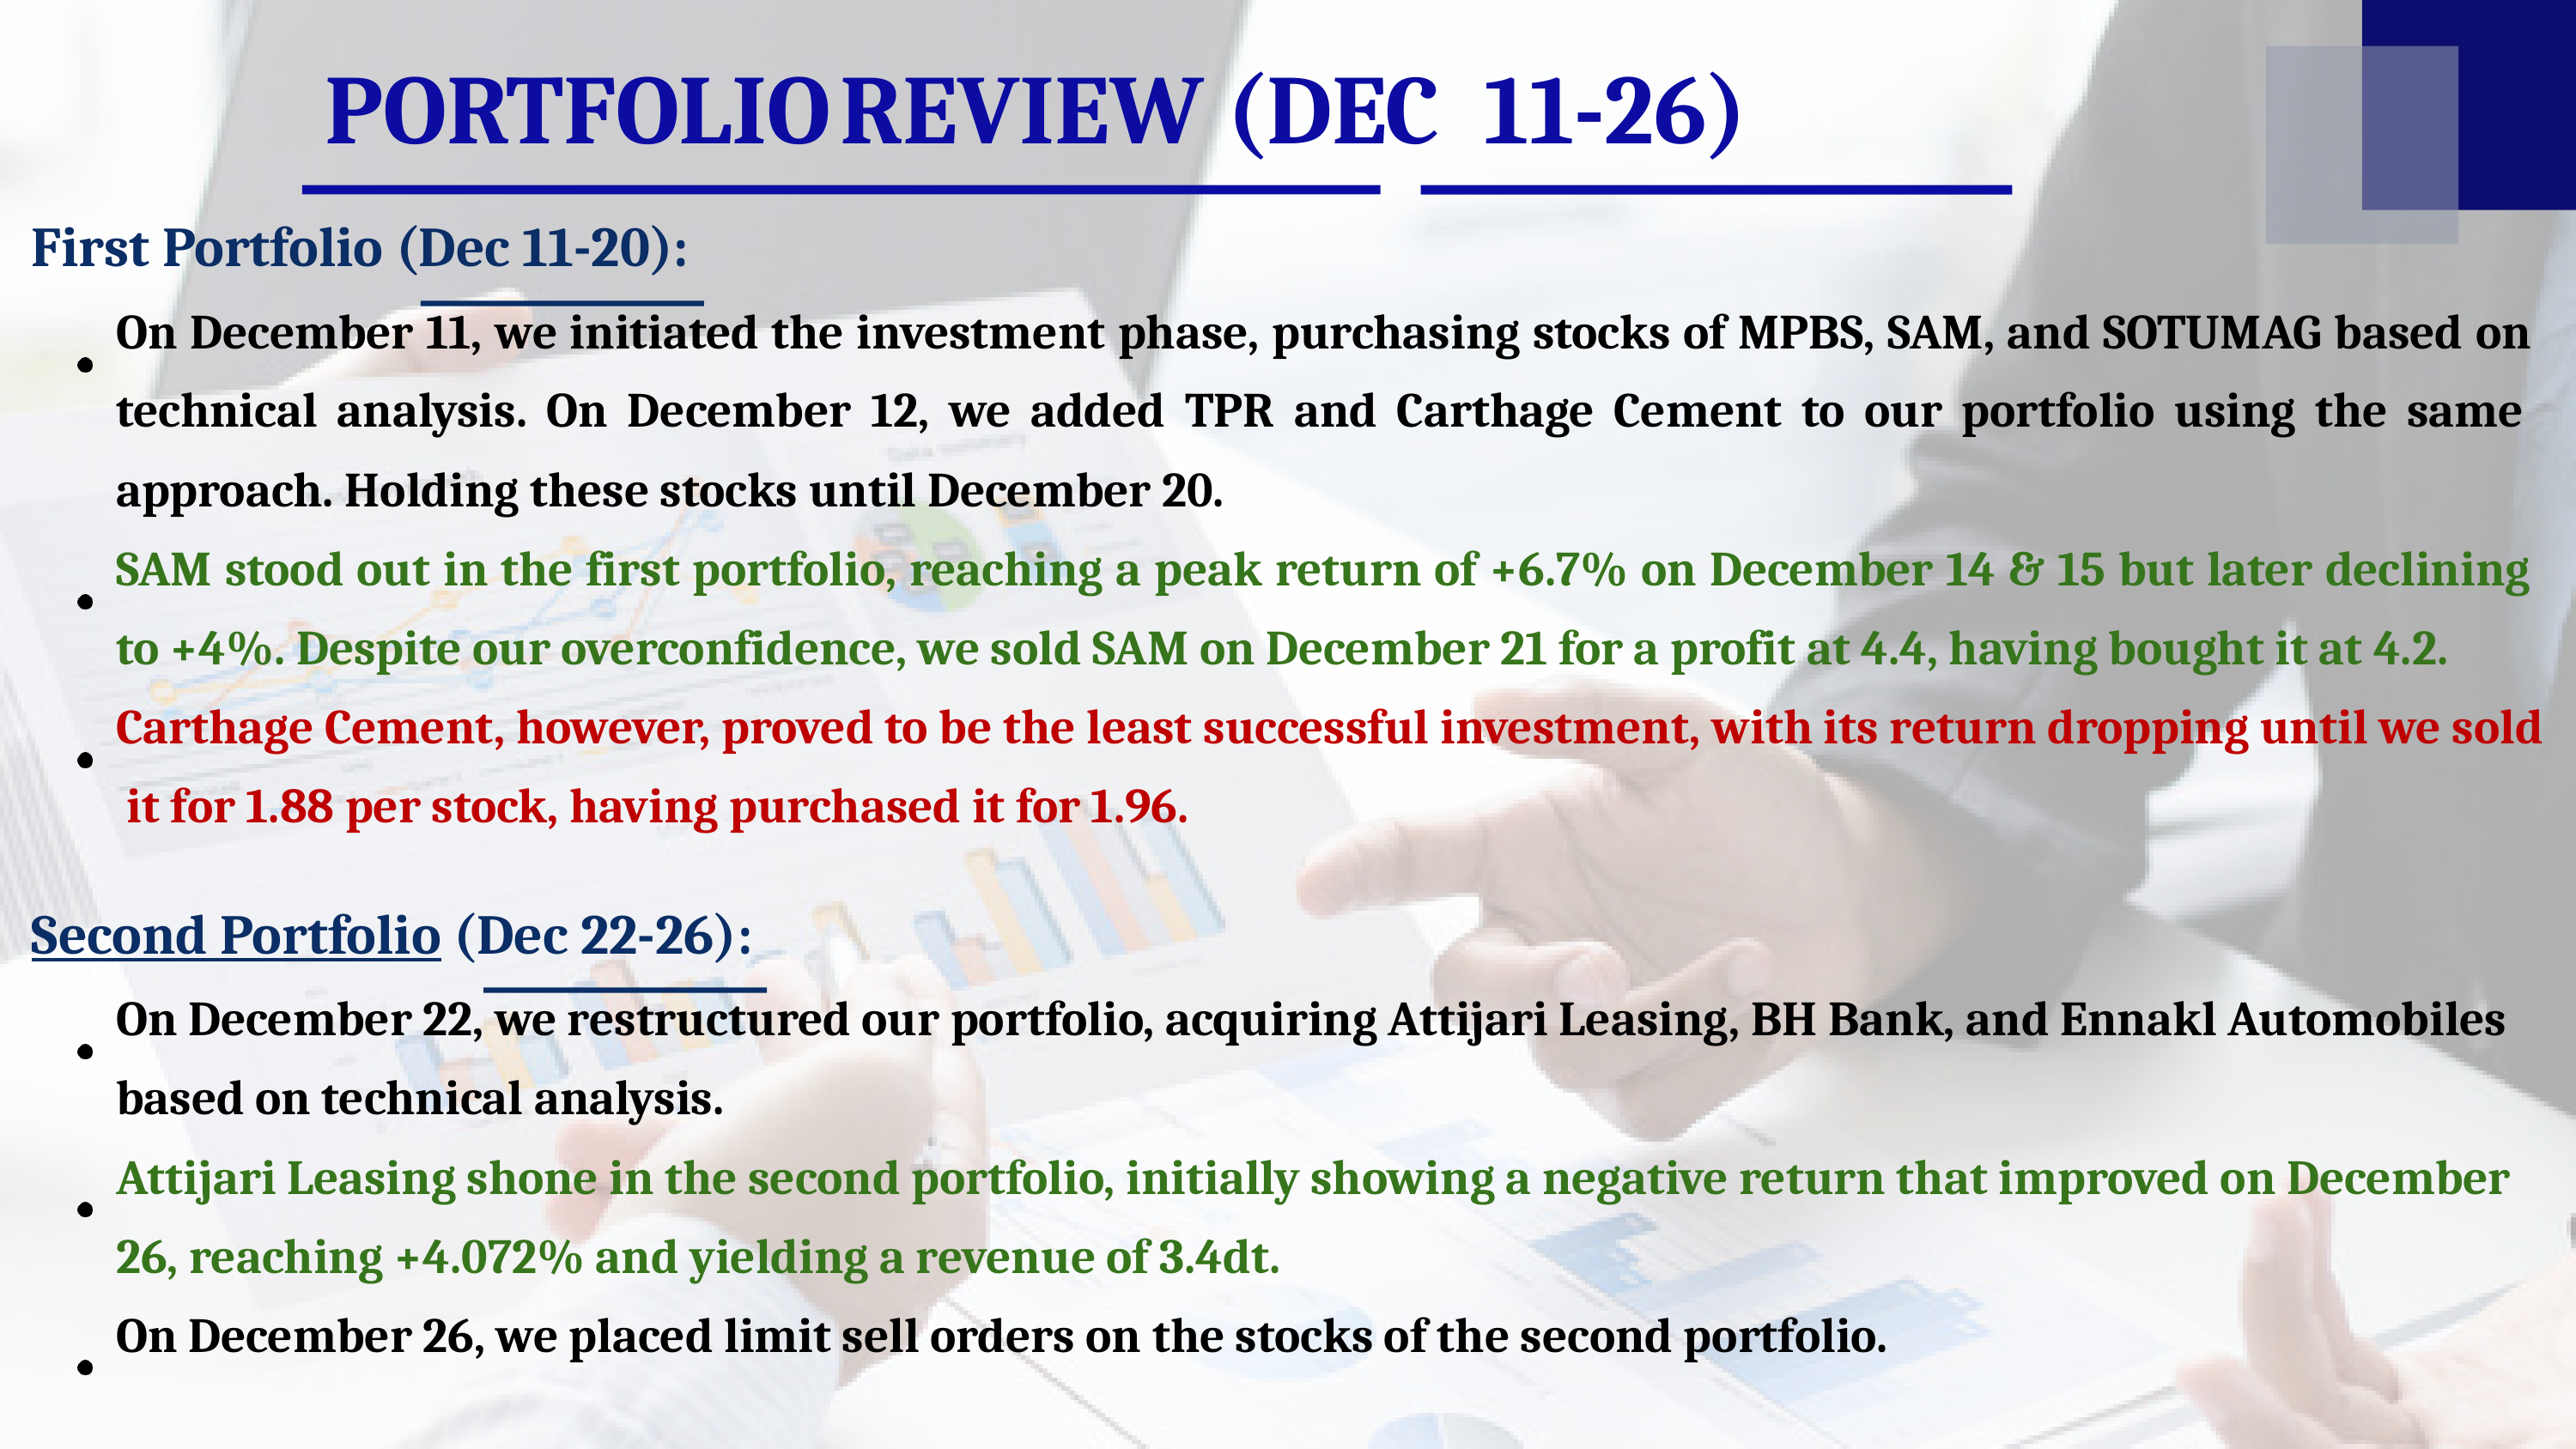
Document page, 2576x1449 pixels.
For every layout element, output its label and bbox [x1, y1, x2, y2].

picture [0, 0, 2576, 1449]
text_box [2265, 0, 2576, 245]
